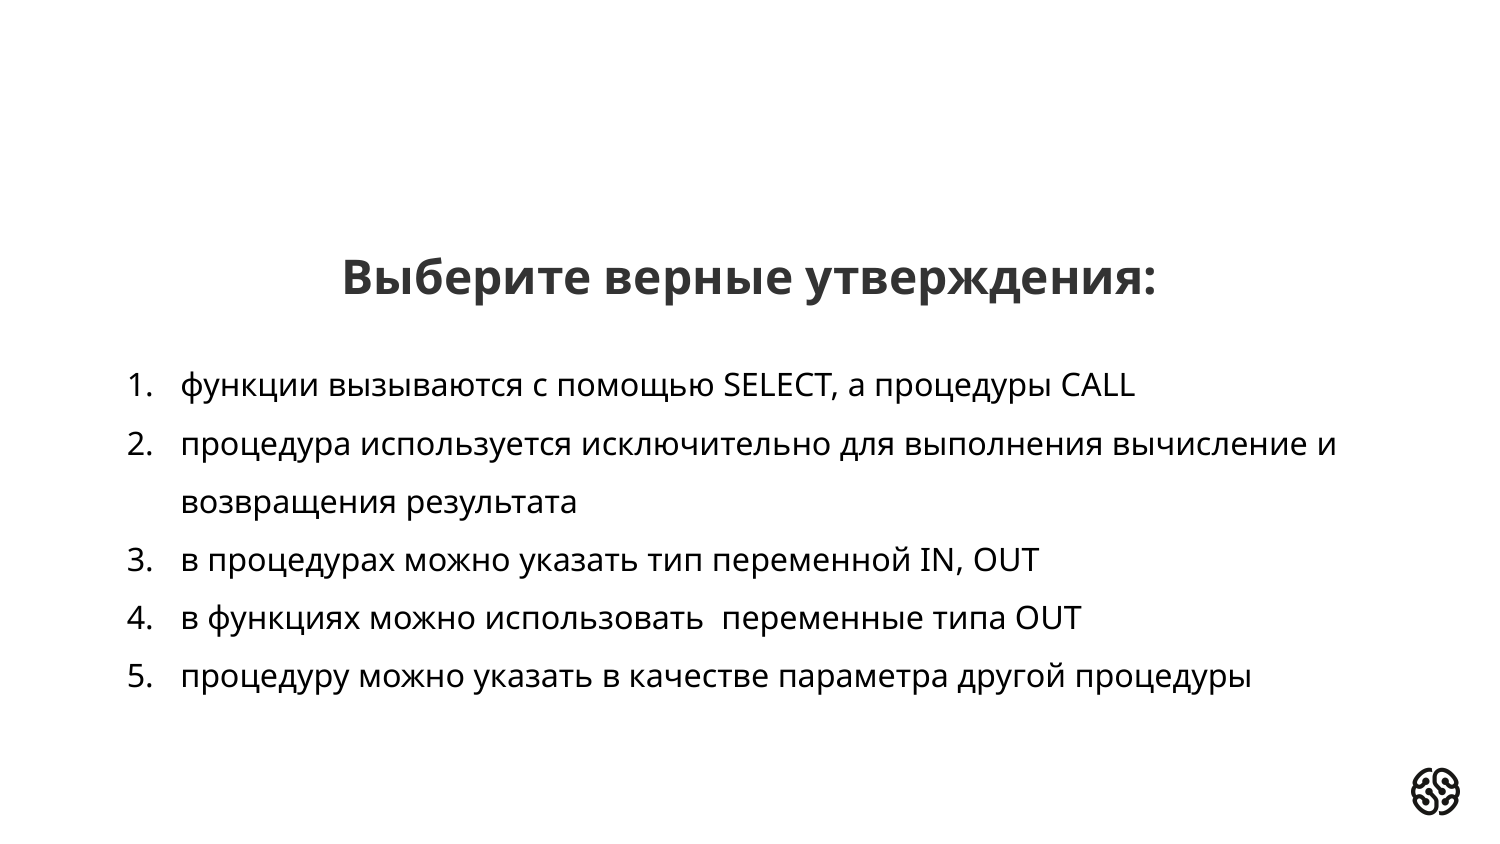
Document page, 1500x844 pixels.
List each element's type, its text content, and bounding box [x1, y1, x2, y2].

picture [1411, 767, 1460, 816]
title Выберите верные утверждения: [153, 171, 1347, 345]
text_box функции вызываются с помощью SELECT, а процедуры CALL процедура используется исключительно для выполнения вычисление и возвращения результата в процедурах можно указать тип переменной IN, OUT в функциях можно использовать переменные типа OUT процедуру можно указать в качестве параметра другой процедуры [105, 345, 1436, 694]
